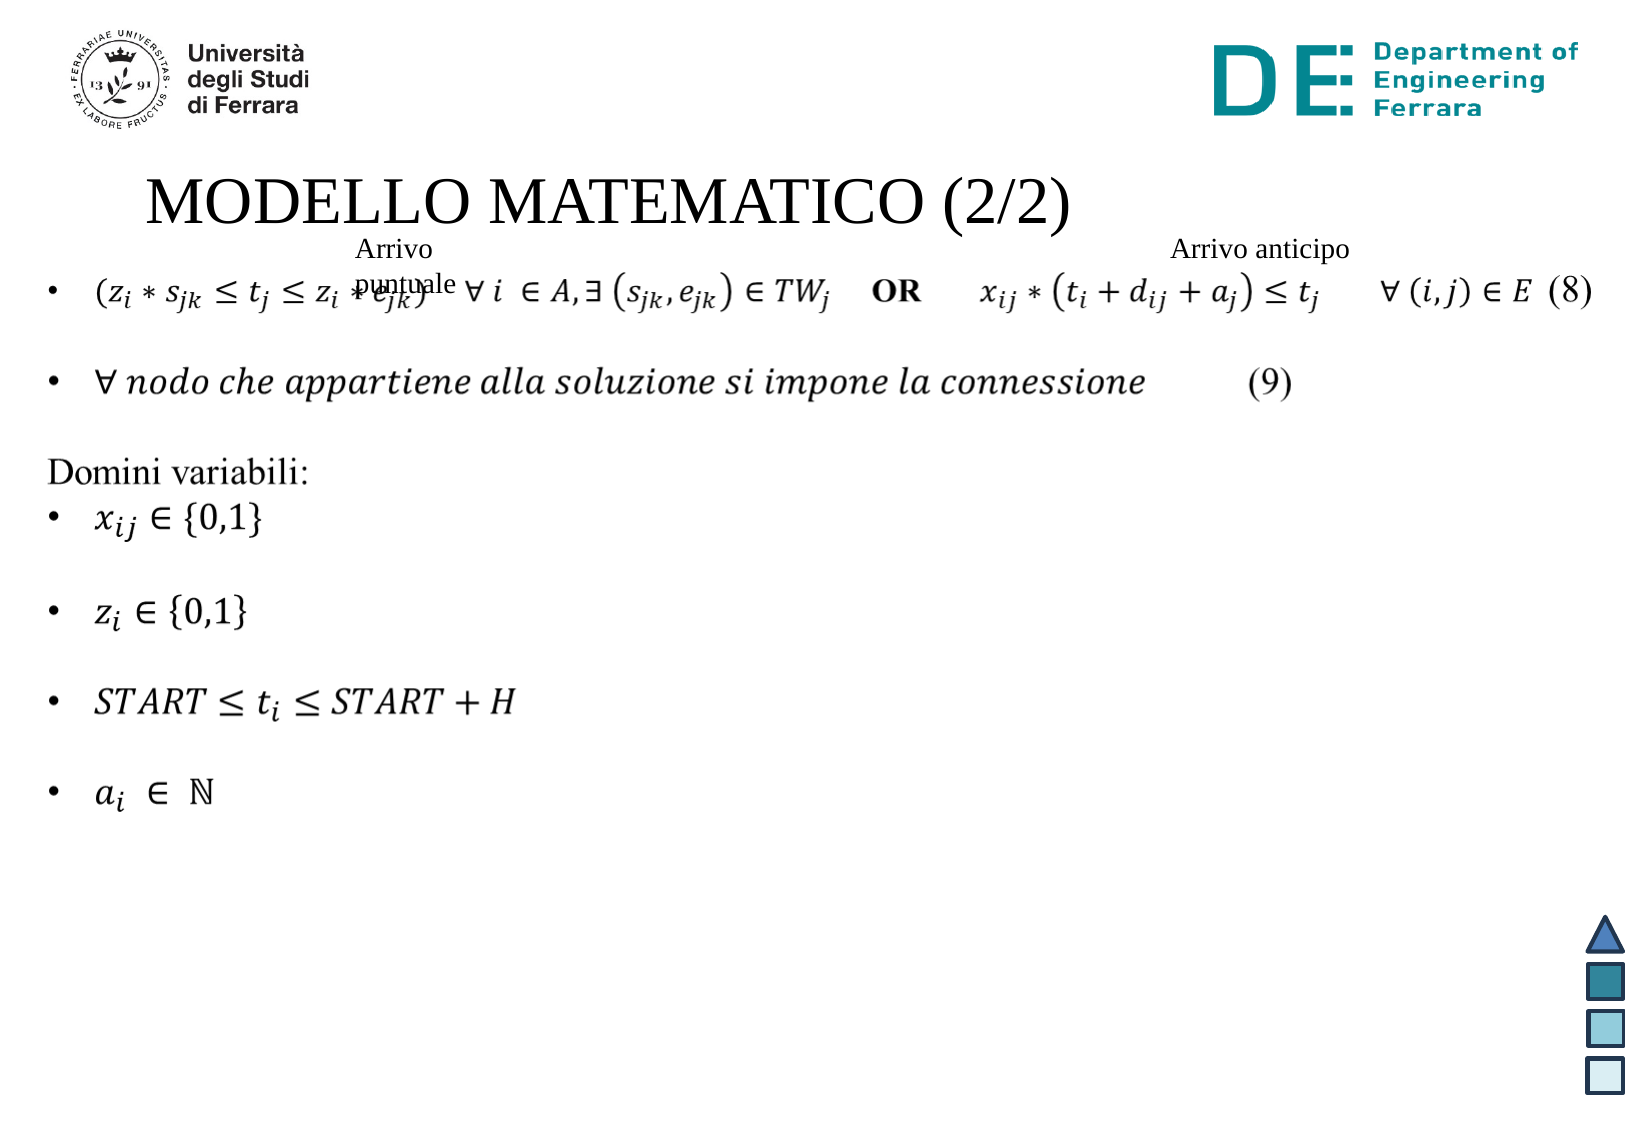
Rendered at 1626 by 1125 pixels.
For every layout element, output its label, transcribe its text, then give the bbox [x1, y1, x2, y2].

picture [1213, 42, 1578, 116]
text_box [1587, 1058, 1623, 1094]
text_box [1588, 964, 1623, 999]
text_box Arrivo anticipo [1155, 222, 1371, 272]
text_box Arrivo puntuale [339, 222, 556, 307]
picture [65, 24, 314, 135]
title Modello matematico (2/2) [130, 134, 1512, 259]
text_box [1587, 916, 1623, 952]
text_box [1588, 1011, 1624, 1046]
text_box [32, 259, 1625, 871]
